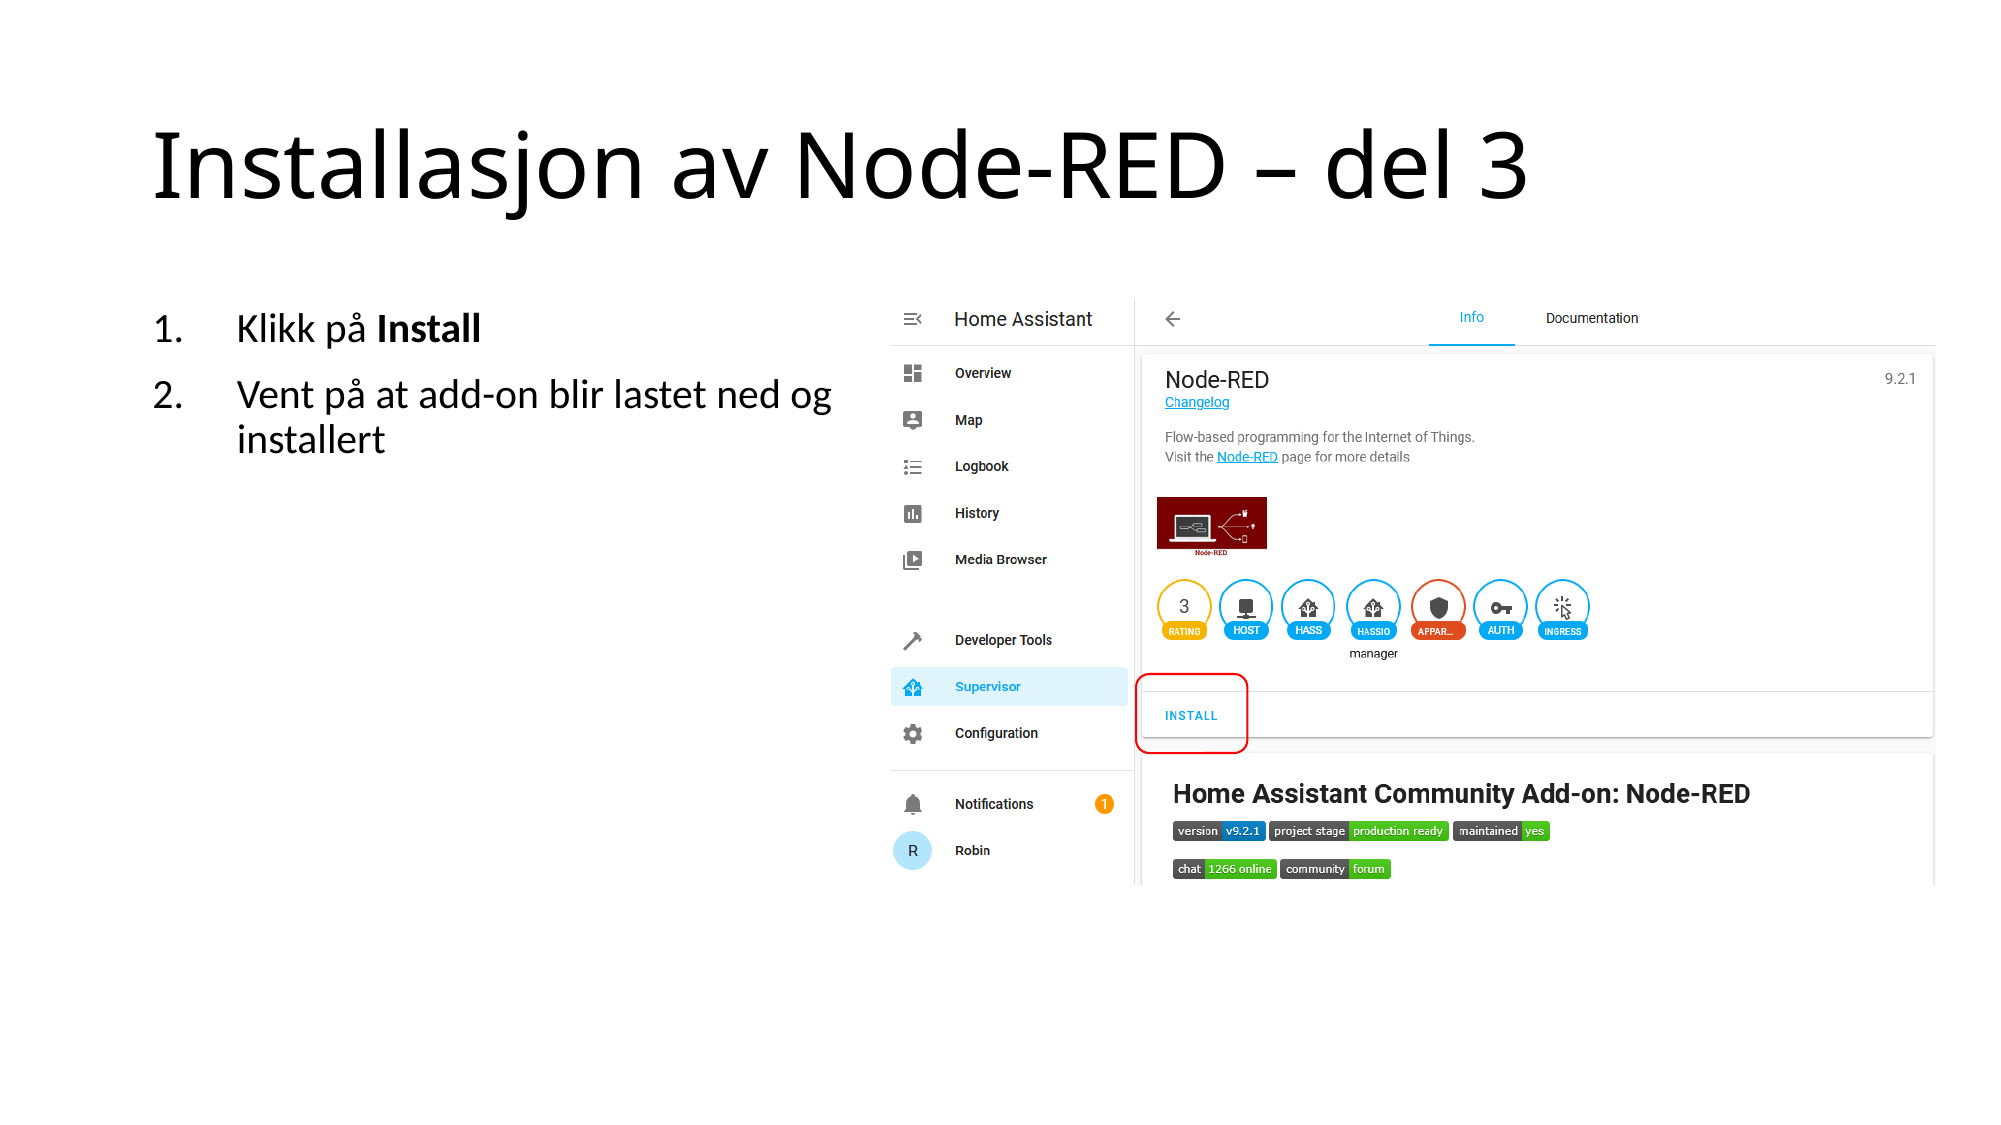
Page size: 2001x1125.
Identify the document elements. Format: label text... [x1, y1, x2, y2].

picture [890, 299, 1936, 885]
list Klikk på Install Vent på at add-on blir lastet ned og installert [137, 299, 852, 1049]
title Installasjon av Node-RED – del 3 [137, 59, 1936, 278]
